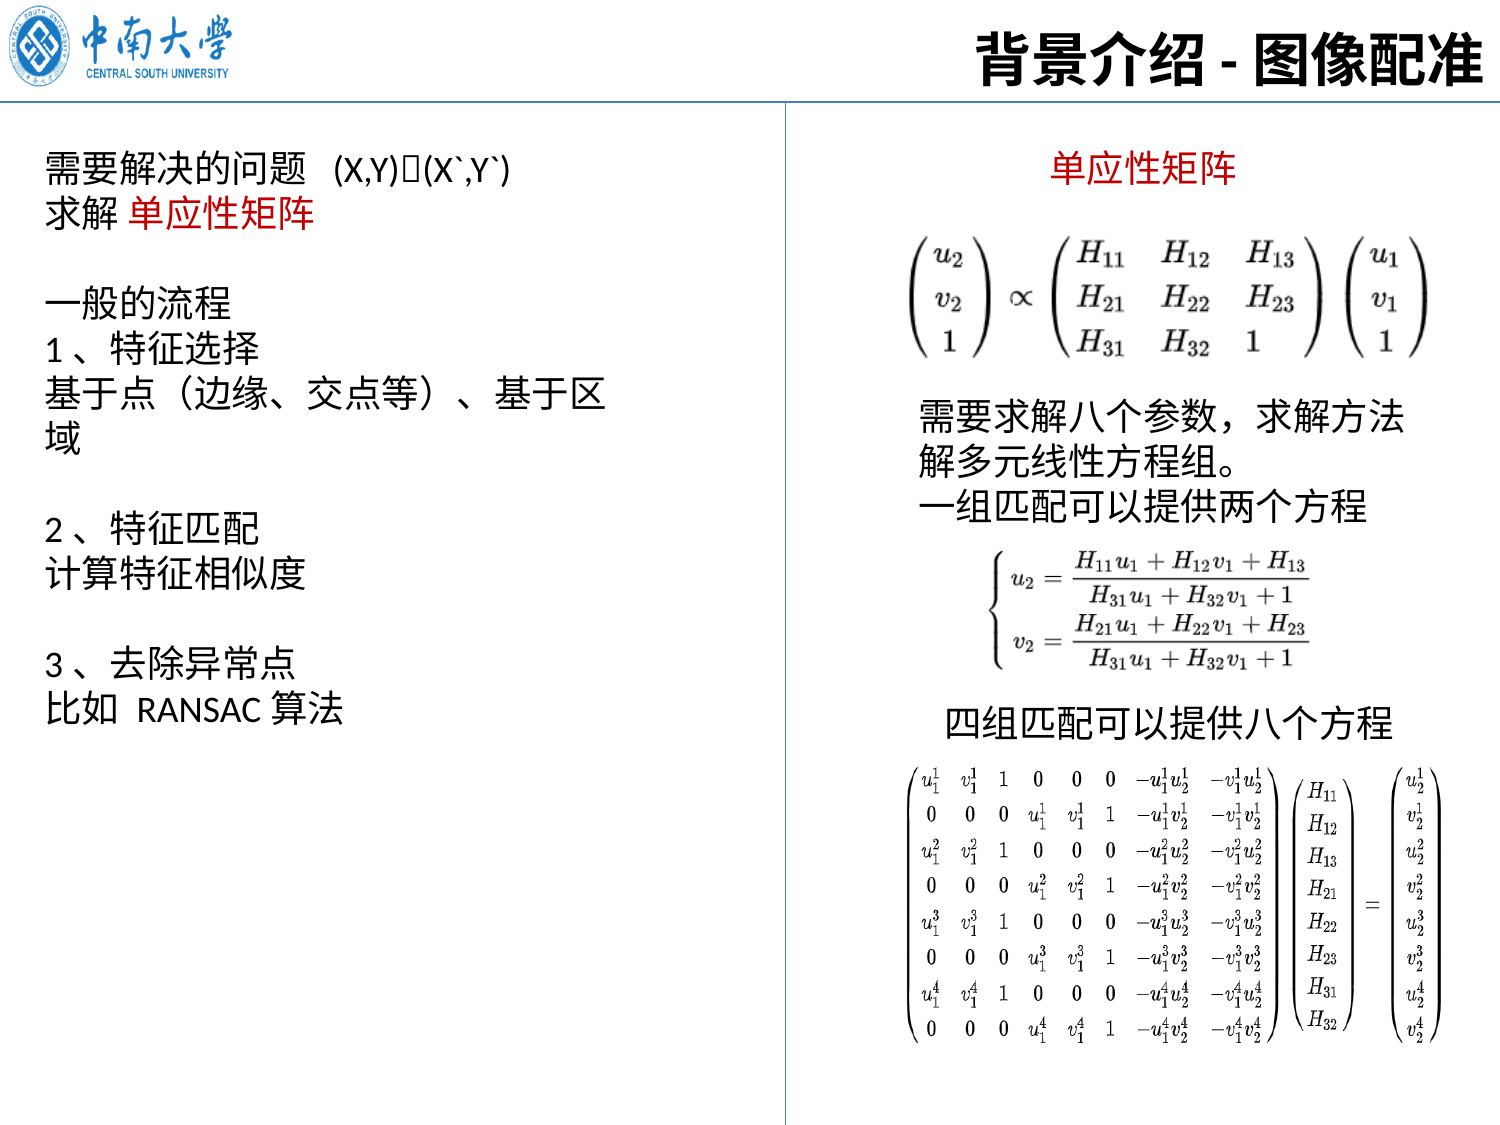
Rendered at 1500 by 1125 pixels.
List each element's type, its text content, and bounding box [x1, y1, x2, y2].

picture [962, 526, 1337, 686]
text_box 背景介绍-图像配准 [927, 16, 1500, 101]
picture [0, 0, 242, 95]
picture [879, 207, 1465, 381]
text_box 单应性矩阵 [1034, 137, 1252, 197]
picture [891, 751, 1453, 1059]
text_box 四组匹配可以提供八个方程 [929, 692, 1410, 749]
text_box 需要解决的问题 (X,Y)(X`,Y`) 求解 单应性矩阵 一般的流程 1、特征选择 基于点（边缘、交点等）、基于区域 2、特征匹配 计算特征相似度 3、去除异常点 比如 RANSAC算法 [29, 137, 656, 737]
text_box 需要求解八个参数，求解方法解多元线性方程组。 一组匹配可以提供两个方程 [903, 389, 1436, 535]
